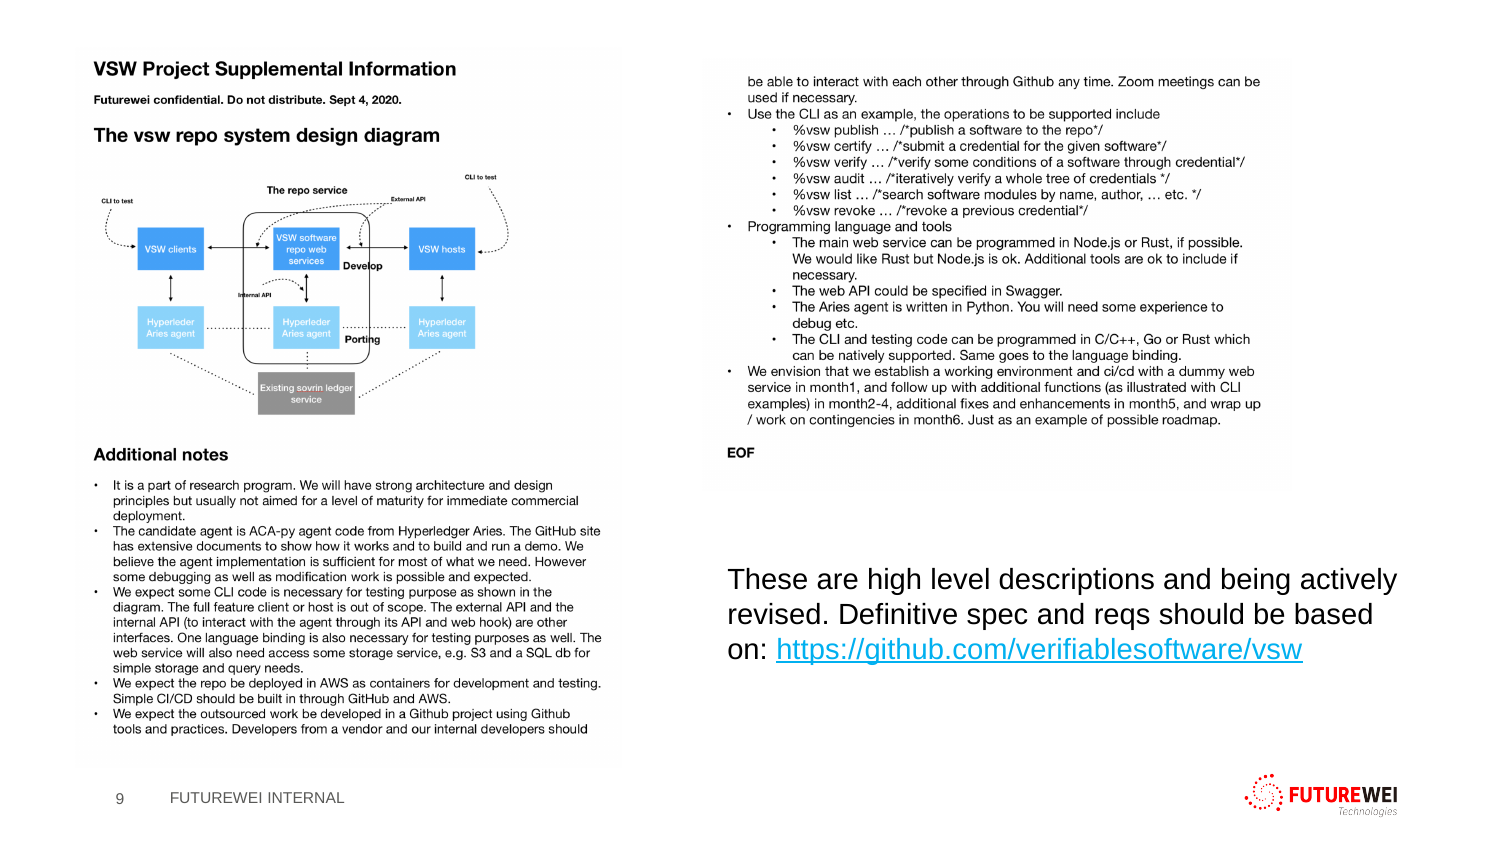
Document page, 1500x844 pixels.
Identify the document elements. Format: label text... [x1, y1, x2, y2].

text_box These are high level descriptions and being actively revised. Definitive spec and reqs should be based on: https://github.com/verifiablesoftware/vsw [712, 552, 1418, 708]
picture [1229, 758, 1412, 827]
picture [74, 47, 622, 768]
slide_number 9 [88, 779, 152, 817]
picture [702, 58, 1292, 491]
footer FUTUREWEI INTERNAL [154, 779, 662, 816]
